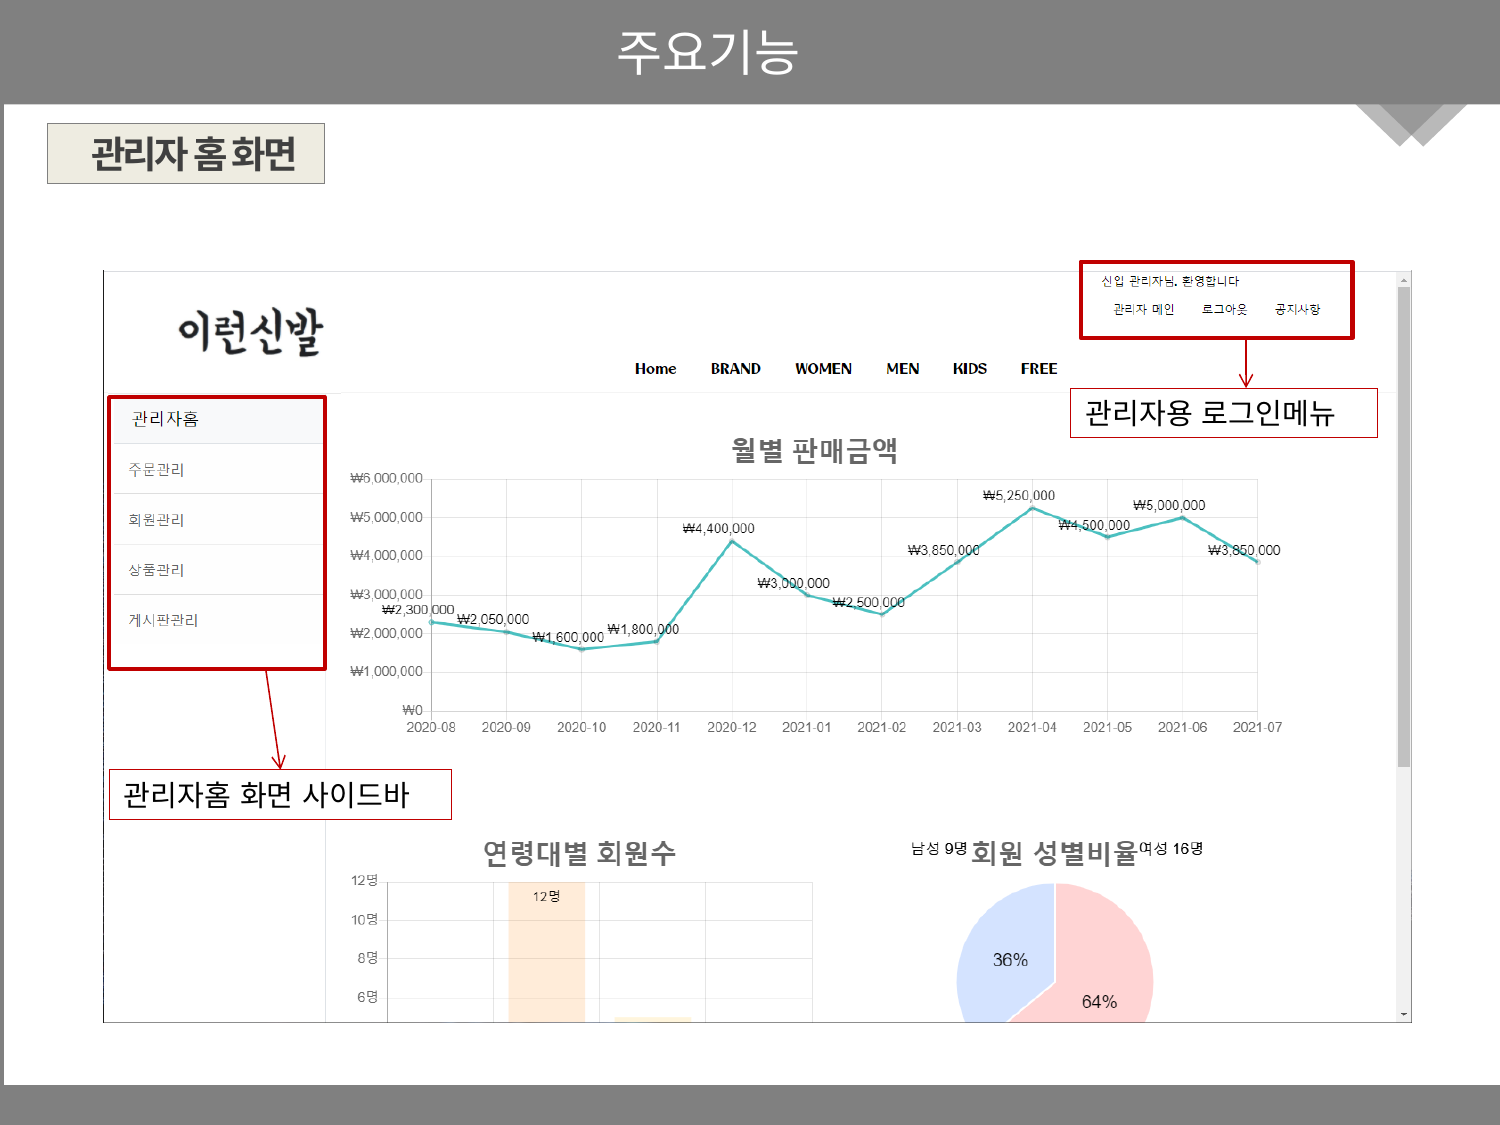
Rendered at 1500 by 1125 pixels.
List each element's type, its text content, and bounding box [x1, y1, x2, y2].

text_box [103, 270, 1412, 1024]
text_box [1374, 99, 1473, 149]
text_box [1350, 99, 1411, 149]
text_box 주요기능 [516, 14, 901, 89]
text_box [2, 102, 1500, 1087]
text_box [1079, 260, 1355, 269]
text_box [265, 668, 281, 771]
text_box 관리자 홈 화면 [47, 123, 325, 184]
